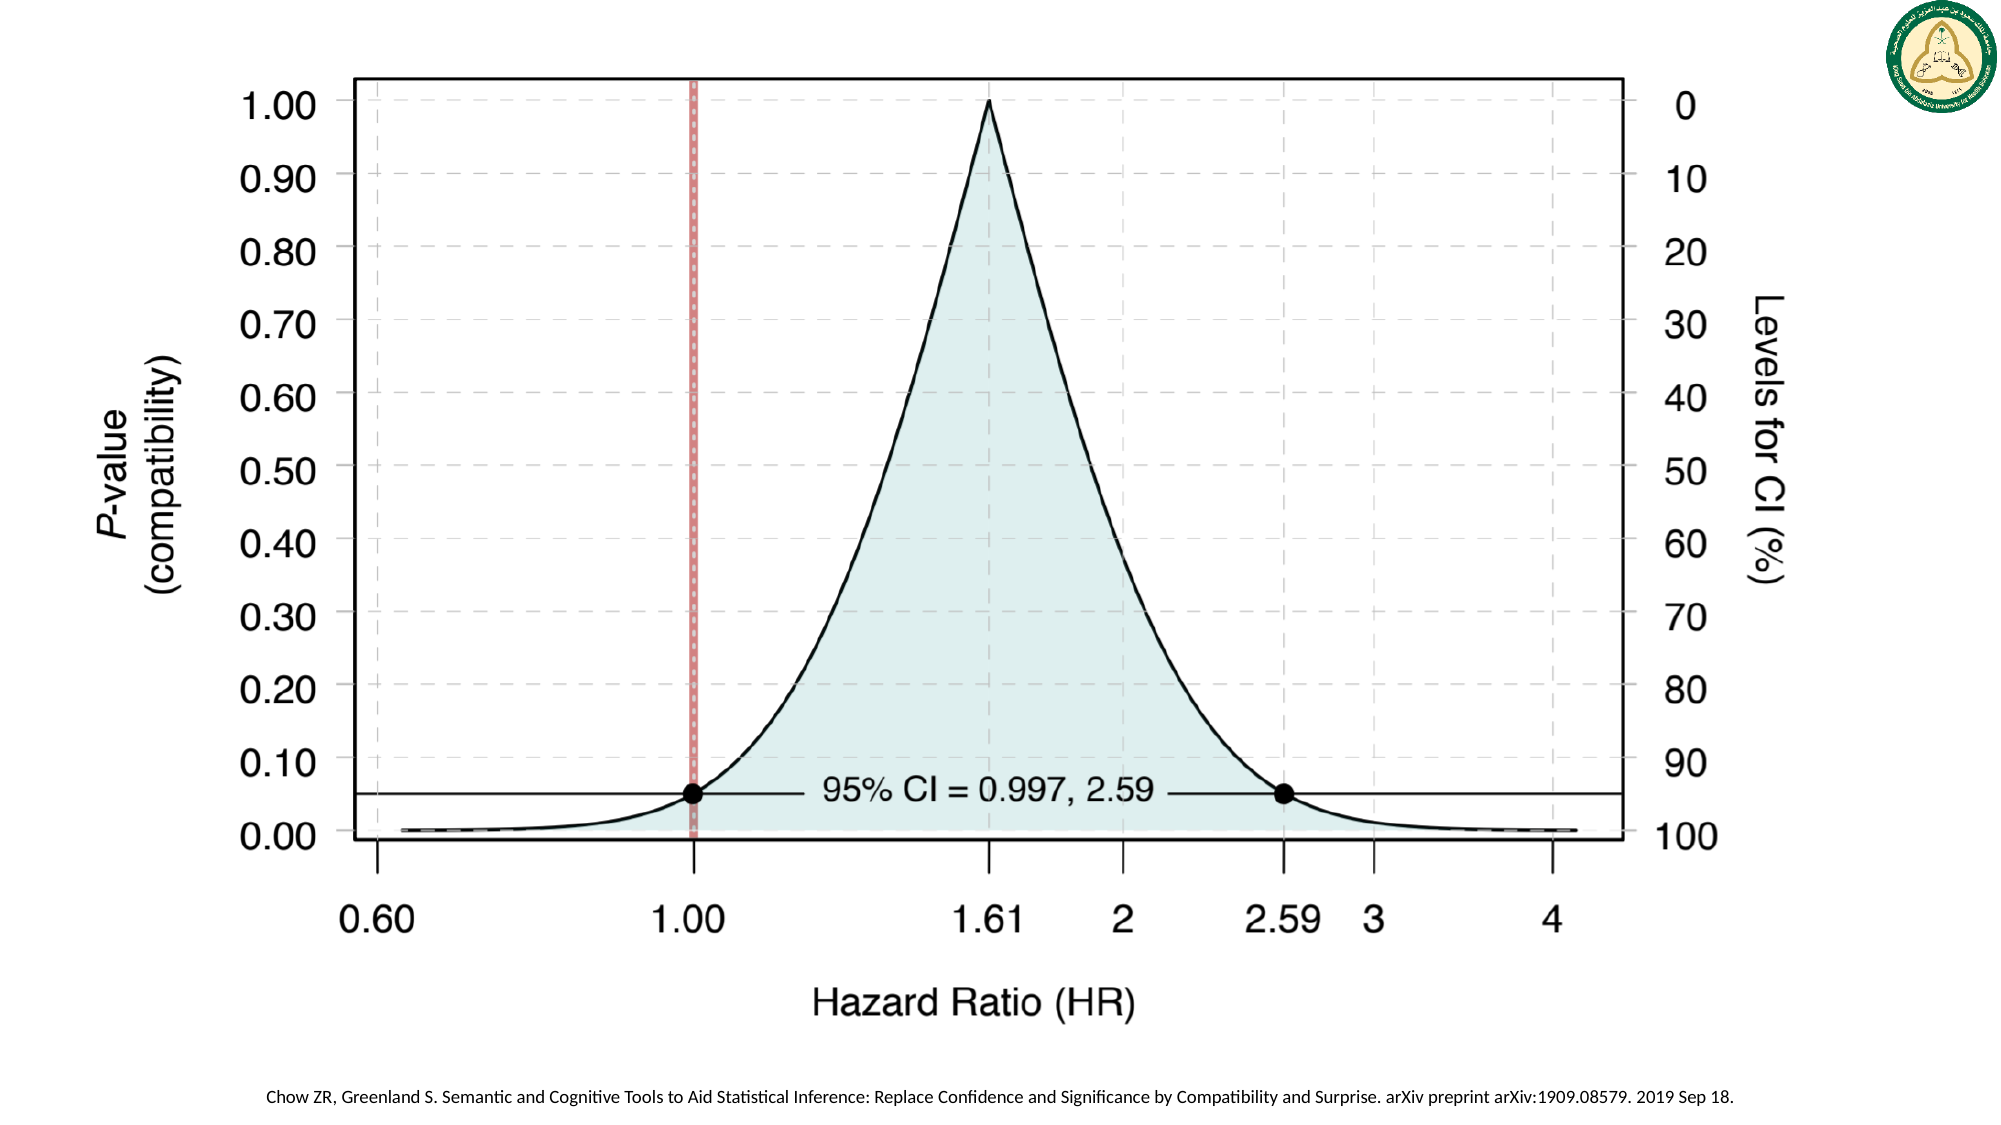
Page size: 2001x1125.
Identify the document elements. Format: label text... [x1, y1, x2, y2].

text_box Chow ZR, Greenland S. Semantic and Cognitive Tools to Aid Statistical Inference: Replace Confidence and Significance by Compatibility and Surprise. arXiv preprint arXiv:1909.08579. 2019 Sep 18. [199, 1077, 1801, 1115]
picture [1886, 0, 1997, 113]
picture [75, 56, 1810, 1032]
